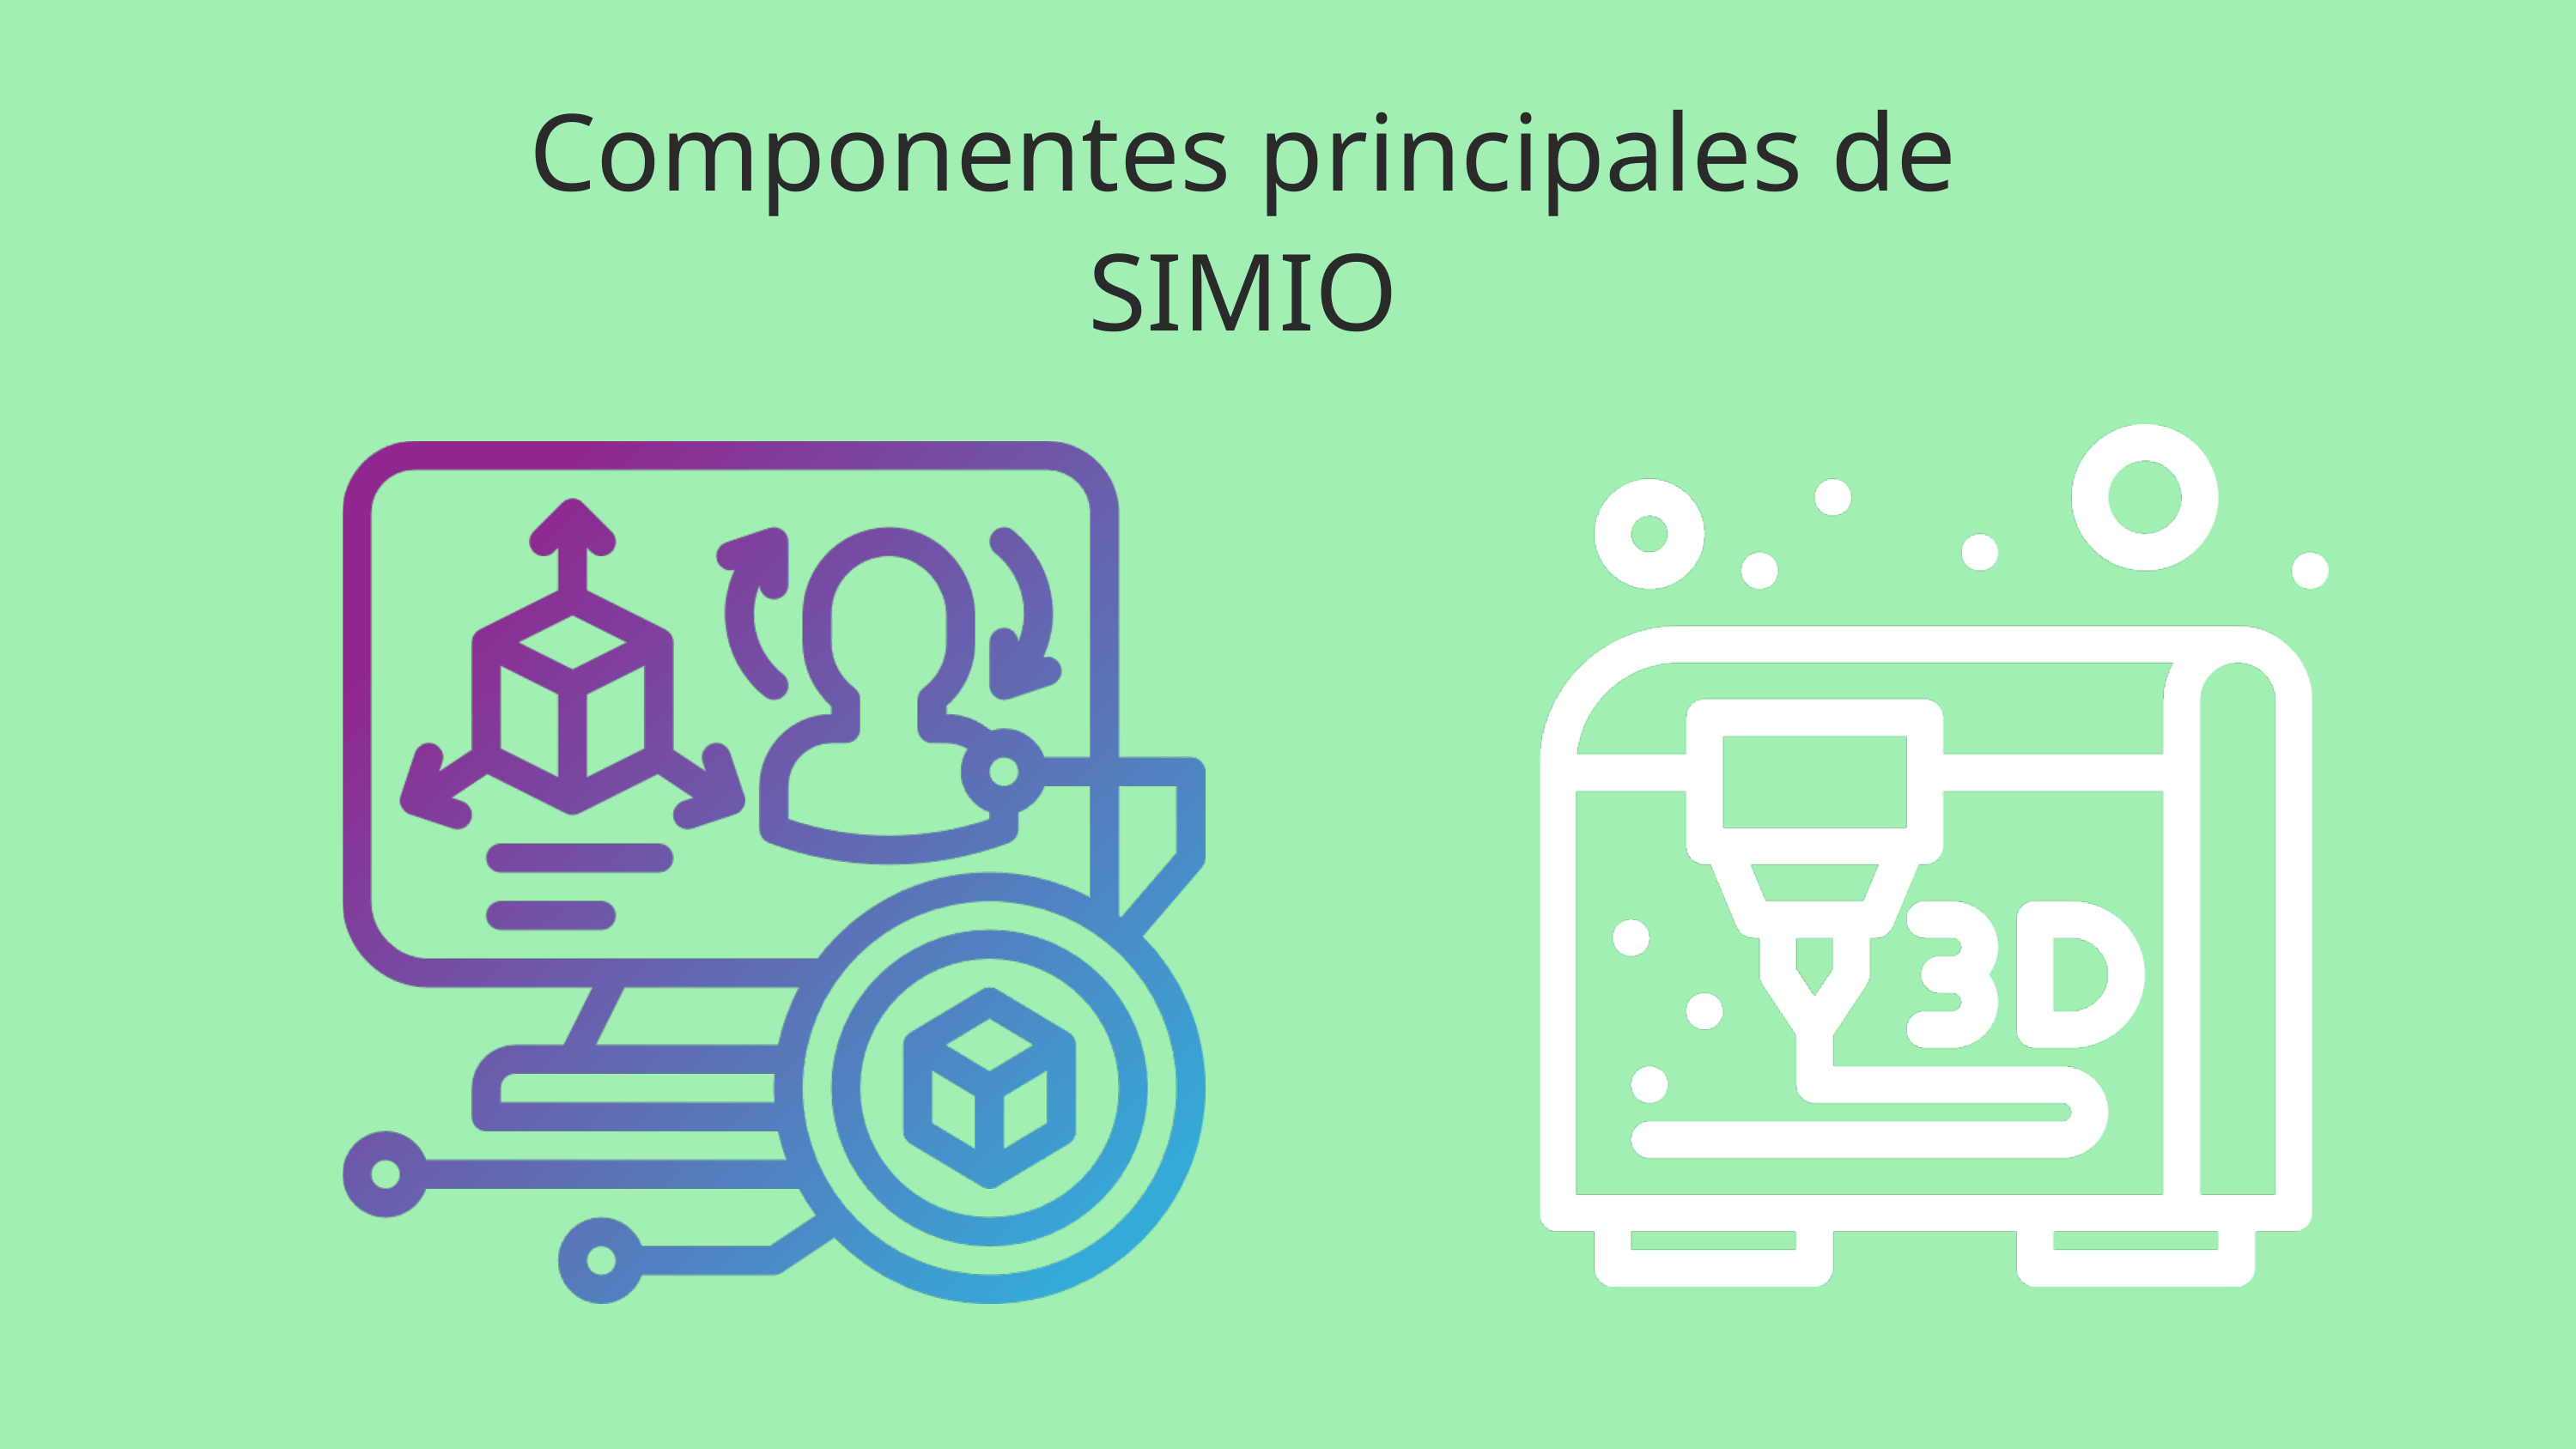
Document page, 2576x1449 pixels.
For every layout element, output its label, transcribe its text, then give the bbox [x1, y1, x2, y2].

text_box [343, 441, 1206, 1304]
text_box [1540, 424, 2329, 1287]
text_box Componentes principales de SIMIO [470, 71, 2017, 494]
